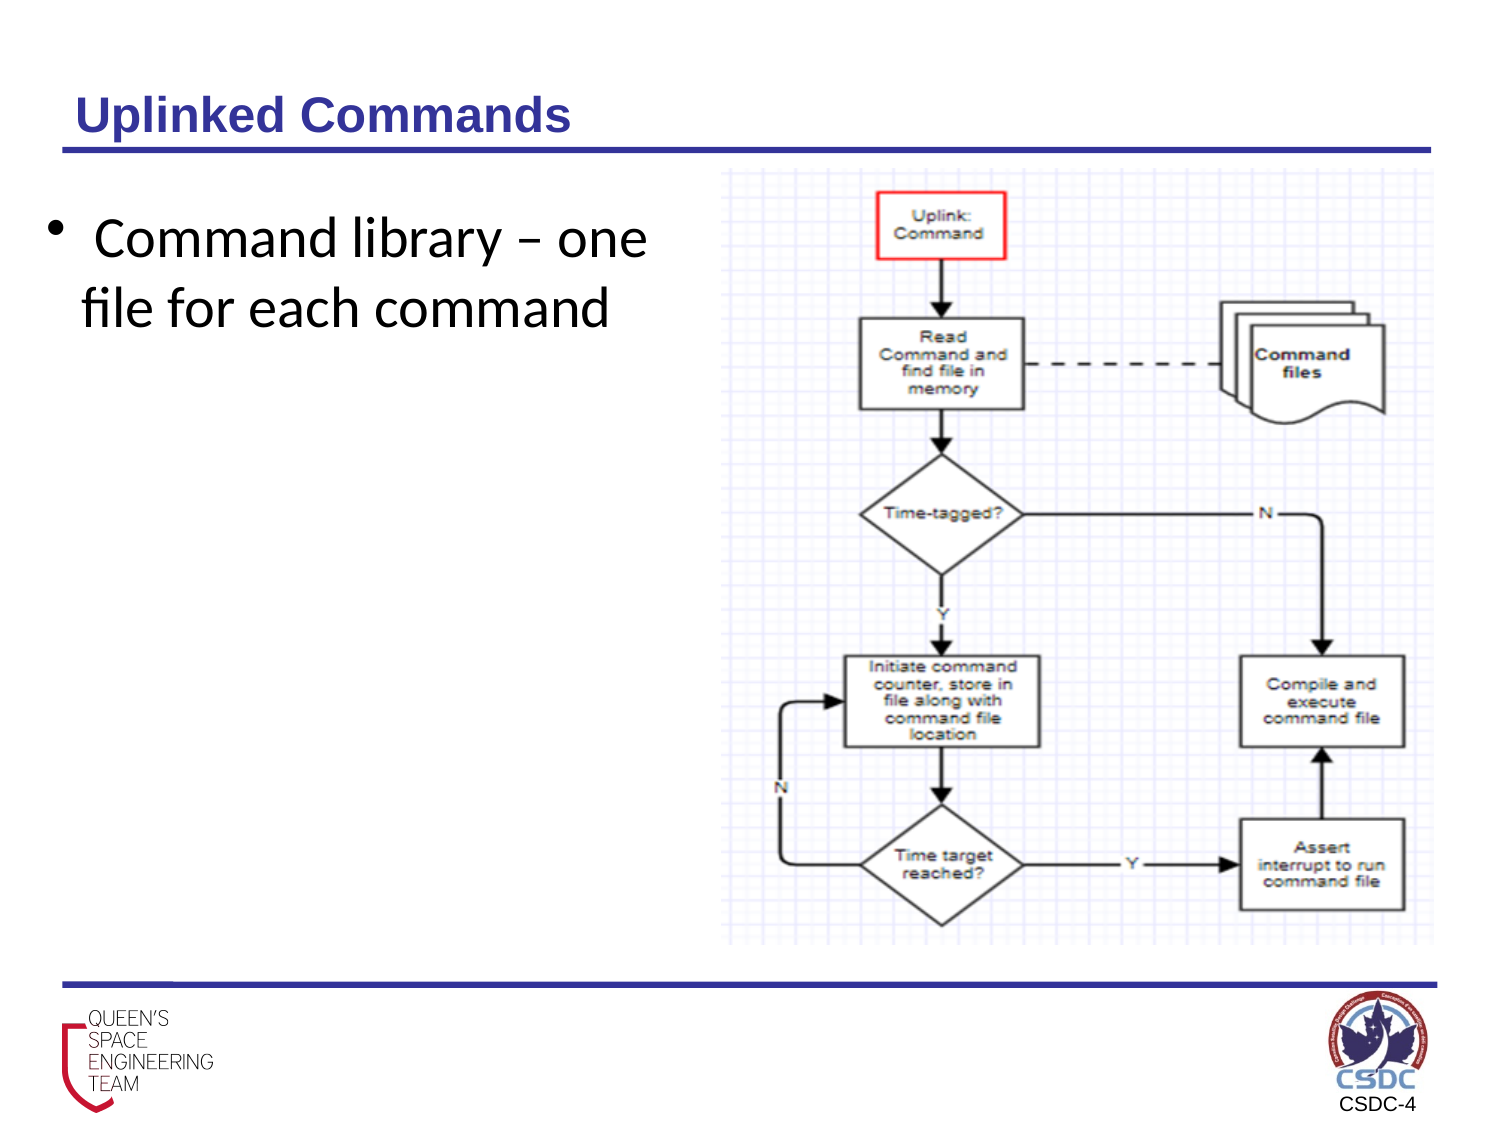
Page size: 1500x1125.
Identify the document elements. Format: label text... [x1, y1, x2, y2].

picture [62, 1007, 214, 1113]
title Uplinked Commands [72, 65, 1425, 160]
picture [1325, 988, 1430, 1093]
text_box Command library – one file for each command [31, 192, 693, 348]
picture [721, 168, 1435, 945]
